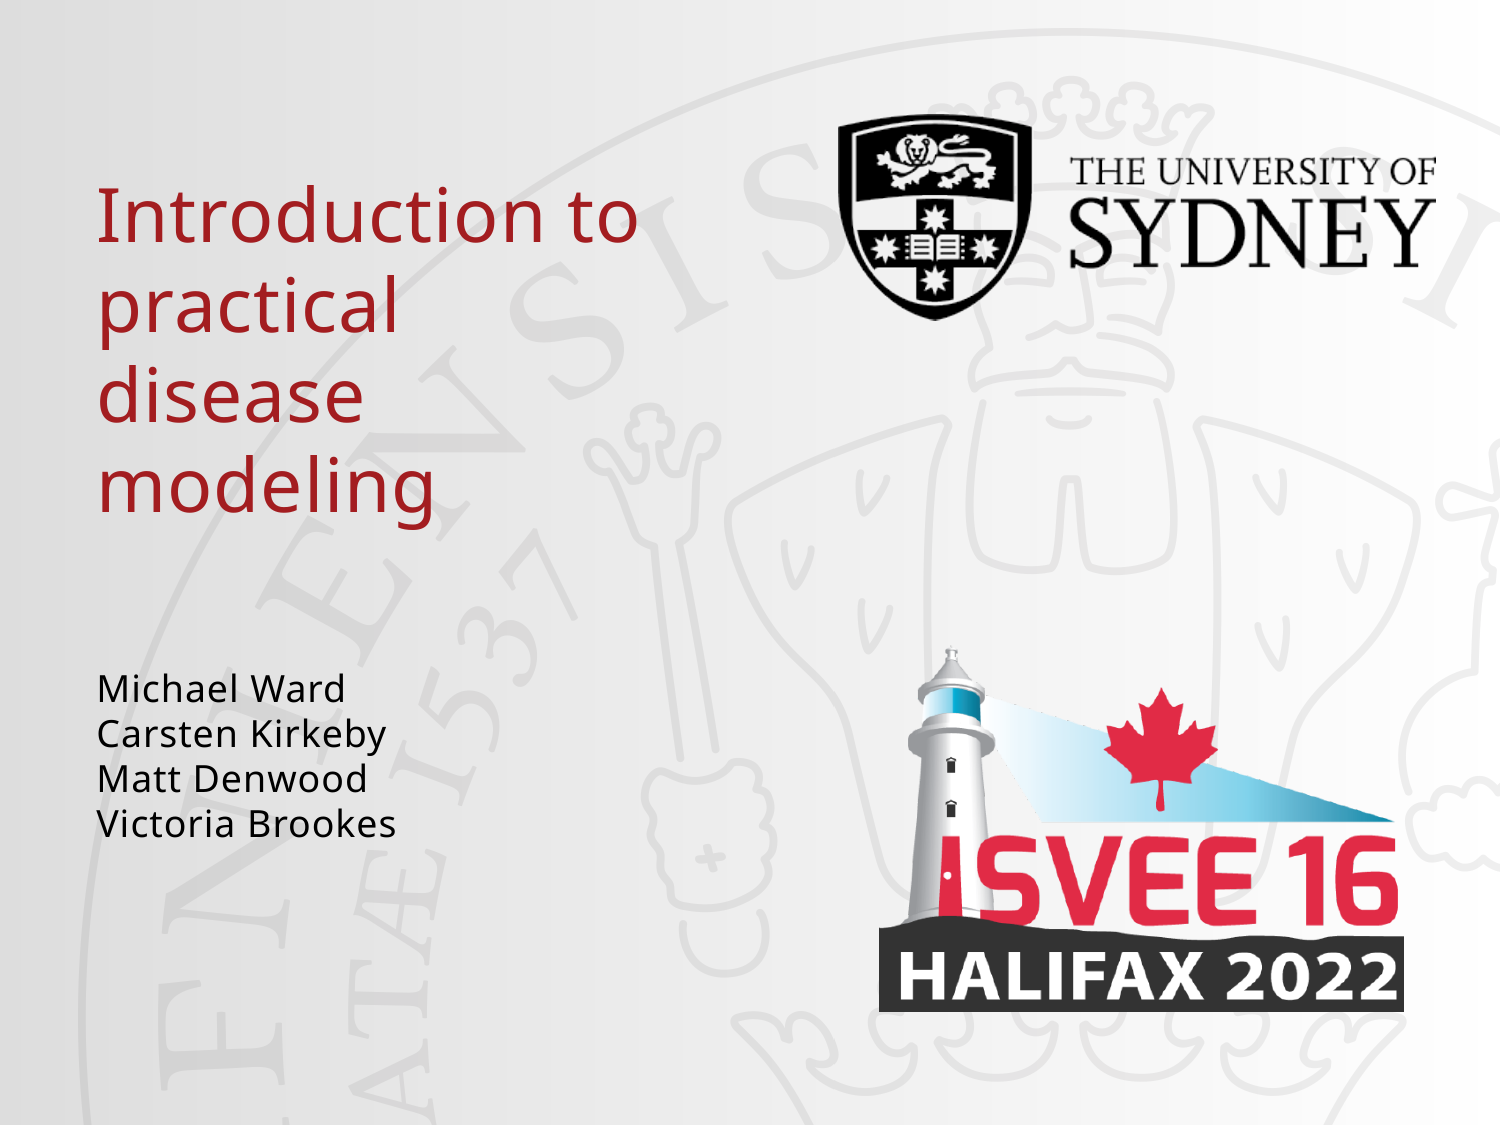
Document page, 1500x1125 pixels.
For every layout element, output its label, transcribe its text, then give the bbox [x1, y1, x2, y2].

picture [0, 18, 1500, 1125]
list Michael Ward Carsten Kirkeby Matt Denwood Victoria Brookes [96, 664, 682, 813]
list Introduction to practical disease modeling [96, 167, 682, 457]
